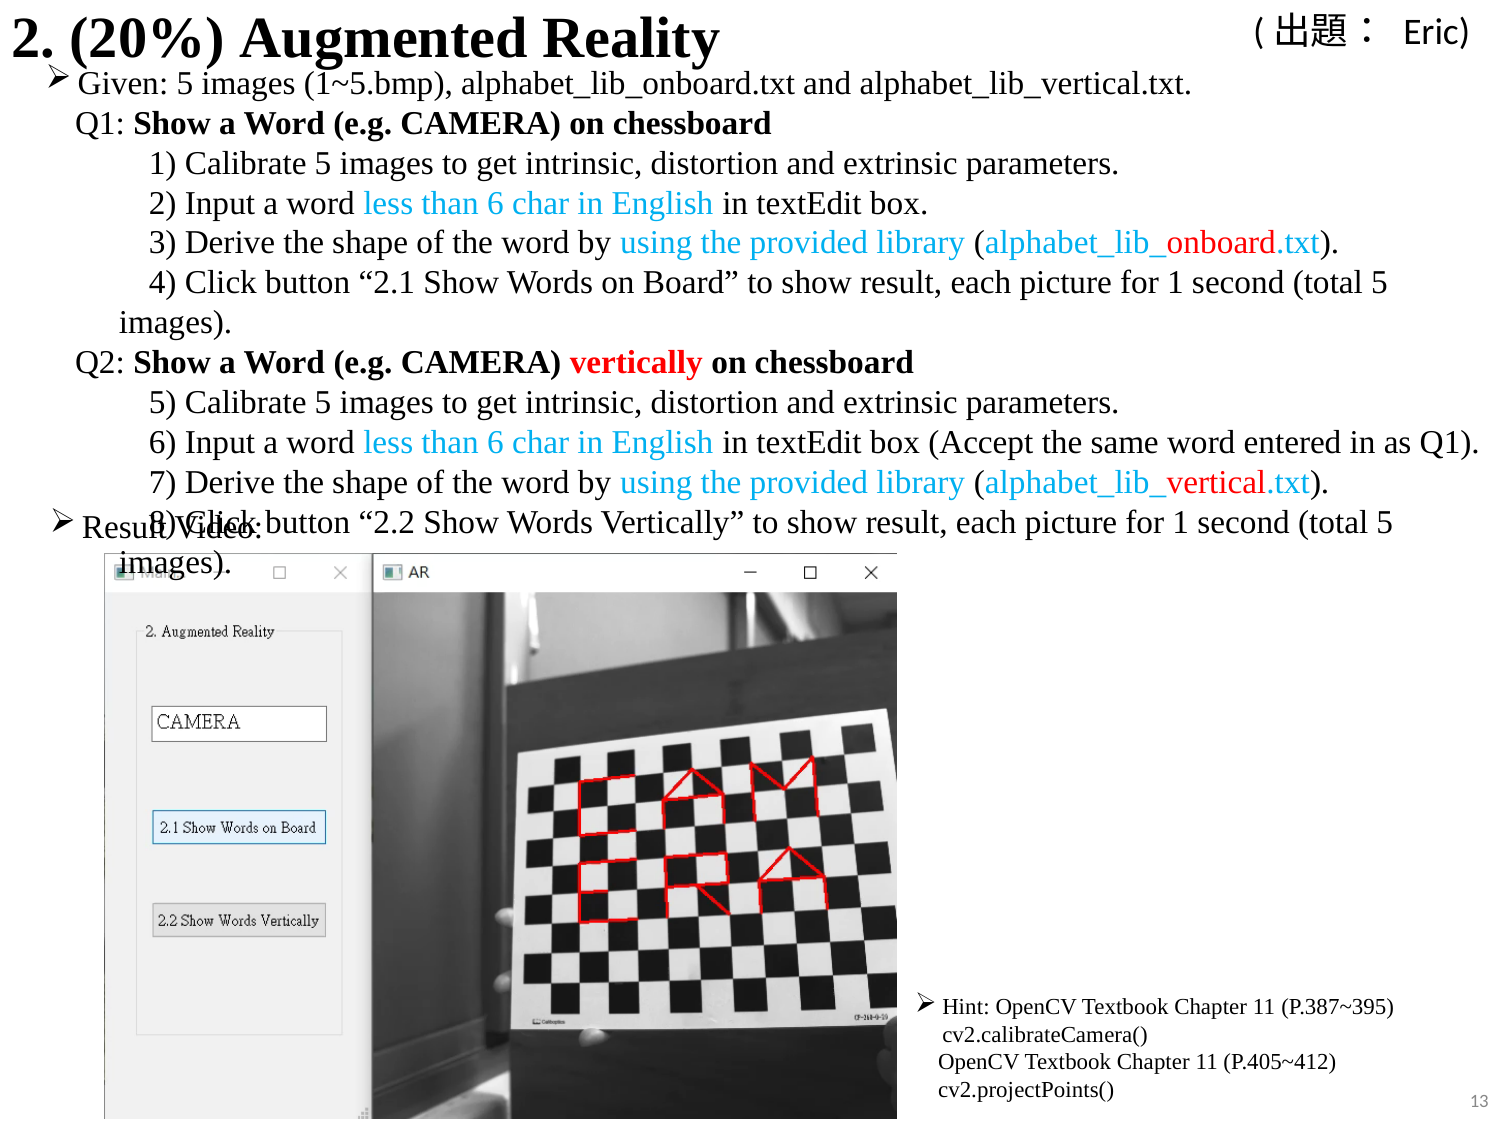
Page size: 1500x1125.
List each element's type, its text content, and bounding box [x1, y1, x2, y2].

text_box Result Video: [20, 497, 289, 553]
text_box (出題： Eric) [1238, 0, 1500, 53]
title 2. (20%) Augmented Reality [0, 0, 944, 79]
slide_number 13 [1162, 1077, 1500, 1123]
text_box Hint: OpenCV Textbook Chapter 11 (P.387~395) cv2.calibrateCamera() OpenCV Textbook Chapter 11 (P.405~412) cv2.projectPoints() [902, 984, 1417, 1110]
text_box Given: 5 images (1~5.bmp), alphabet_lib_onboard.txt and alphabet_lib_vertical.txt. Q1: Show a Word (e.g. CAMERA) on chessboard Calibrate 5 images to get intrinsic, distortion and extrinsic parameters. Input a word less than 6 char in English in textEdit box. Derive the shape of the word by using the provided library (alphabet_lib_onboard.txt). Click button “2.1 Show Words on Board” to show result, each picture for 1 second (total 5 images). Q2: Show a Word (e.g. CAMERA) vertically on chessboard Calibrate 5 images to get intrinsic, distortion and extrinsic parameters. Input a word less than 6 char in English in textEdit box (Accept the same word entered in as Q1). Derive the shape of the word by using the provided library (alphabet_lib_vertical.txt). Click button “2.2 Show Words Vertically” to show result, each picture for 1 second (total 5 images). [16, 53, 1500, 588]
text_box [103, 552, 898, 1120]
